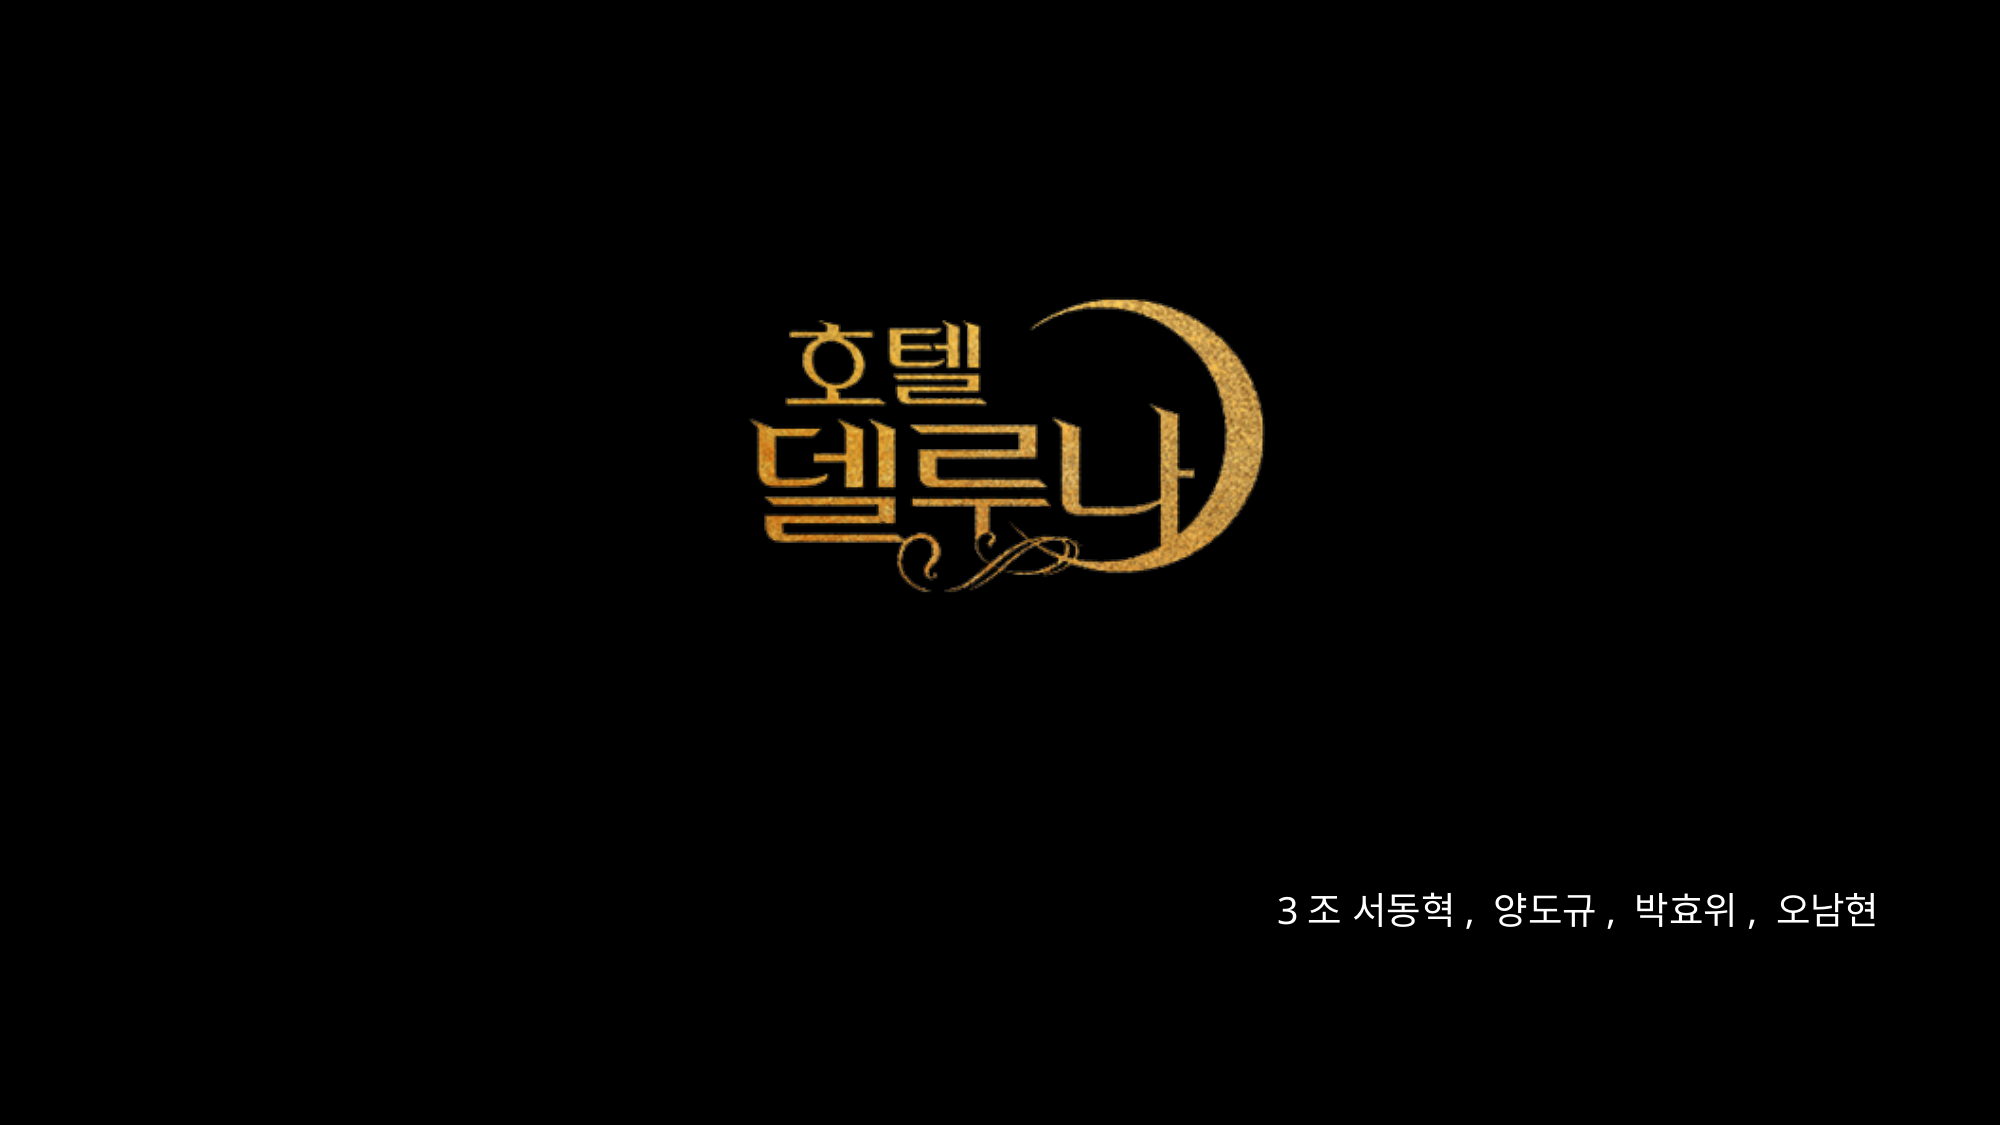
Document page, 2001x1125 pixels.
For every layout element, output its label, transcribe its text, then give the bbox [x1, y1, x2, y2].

text_box 3조 서동혁, 양도규, 박효위, 오남현 [1262, 879, 1921, 940]
picture [413, 283, 1587, 613]
